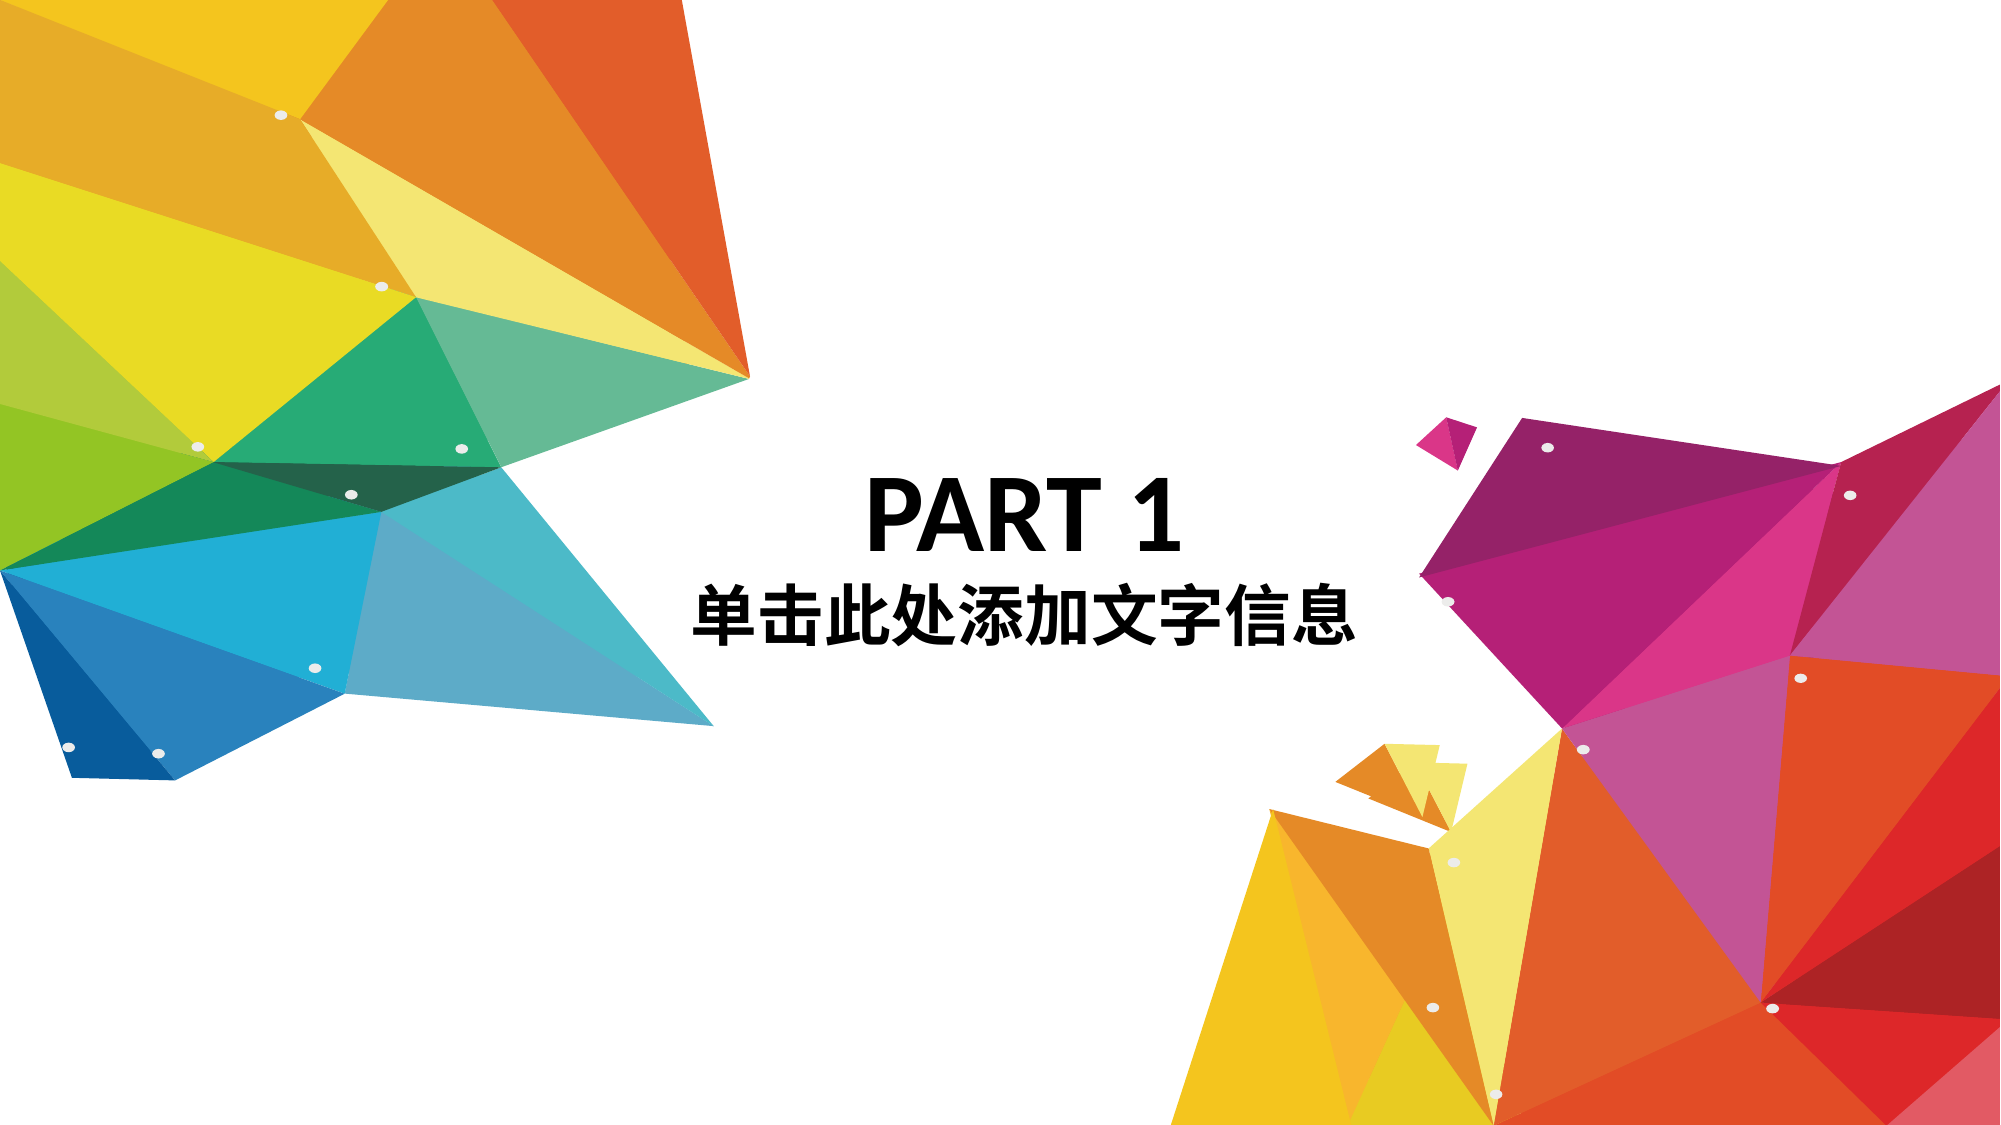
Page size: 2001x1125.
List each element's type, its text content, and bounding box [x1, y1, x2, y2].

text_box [1216, 333, 1963, 1125]
text_box PART 1 单击此处添加文字信息 [771, 431, 1211, 662]
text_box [0, 14, 766, 766]
